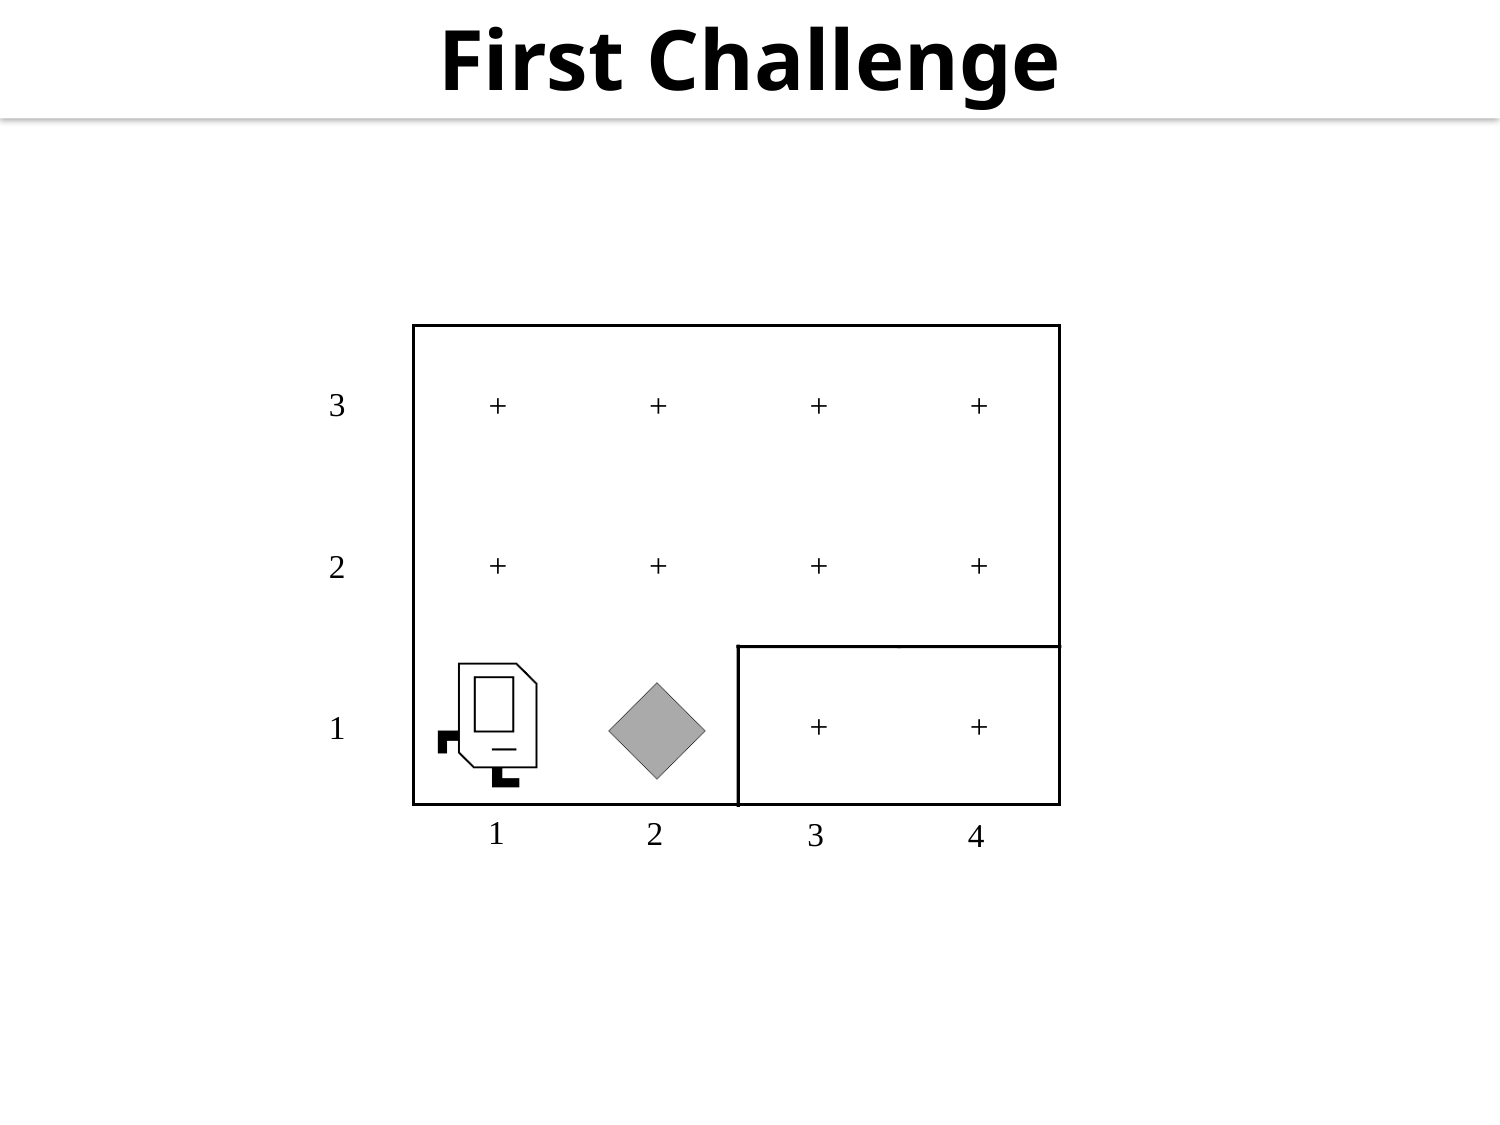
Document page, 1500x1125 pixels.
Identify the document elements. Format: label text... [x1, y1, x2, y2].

text_box First Challenge [0, 0, 1500, 122]
text_box [413, 325, 1060, 378]
picture [607, 680, 707, 782]
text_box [427, 654, 559, 794]
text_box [309, 375, 1057, 863]
